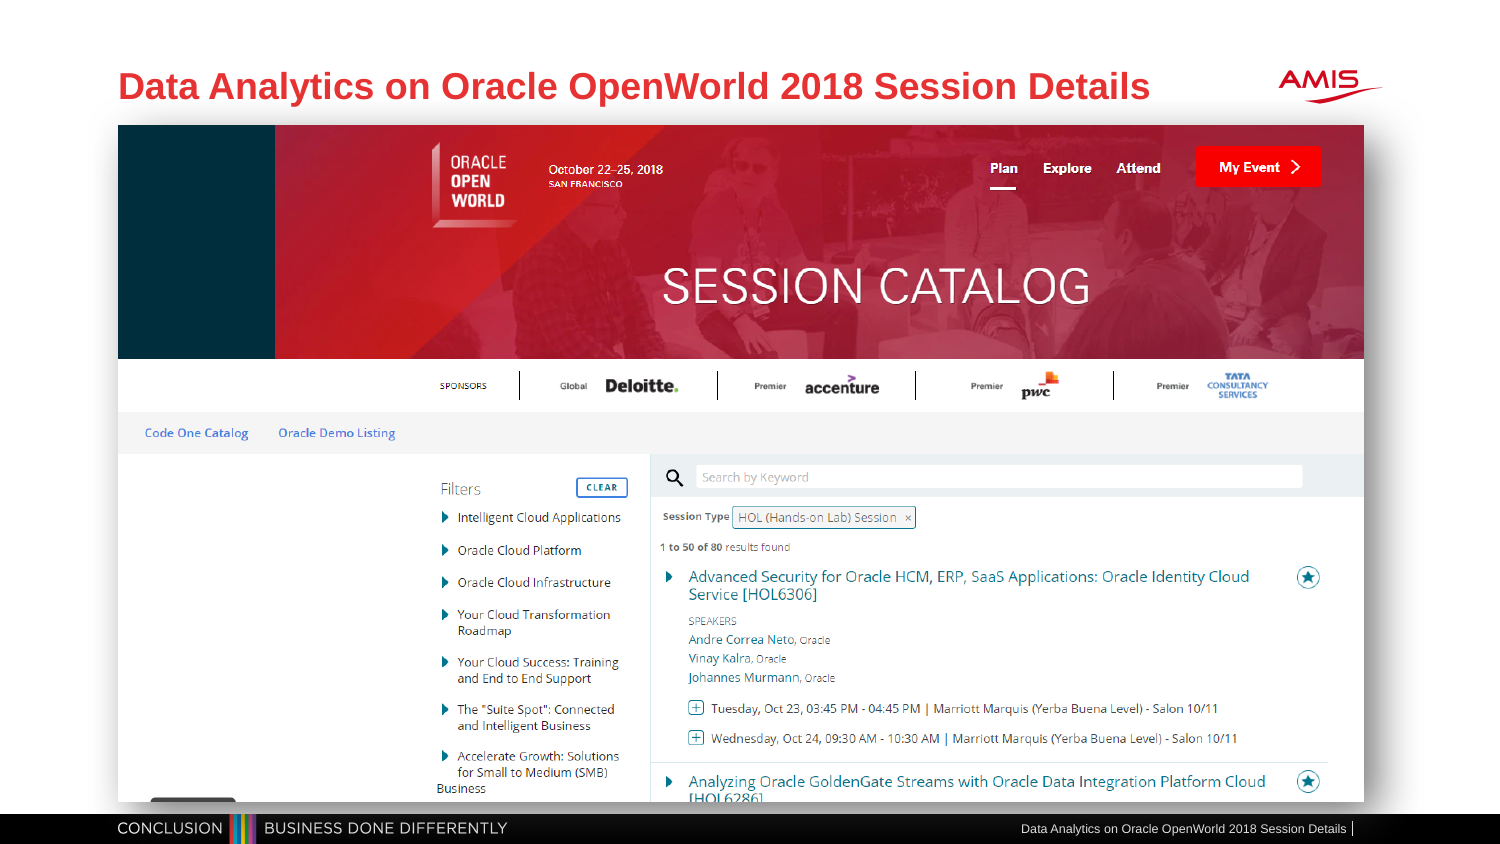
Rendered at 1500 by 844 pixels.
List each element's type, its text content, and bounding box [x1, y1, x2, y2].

title Data Analytics on Oracle OpenWorld 2018 Session Details [118, 47, 1205, 123]
picture [0, 814, 1500, 844]
picture [1205, 58, 1388, 106]
picture [118, 125, 1364, 802]
